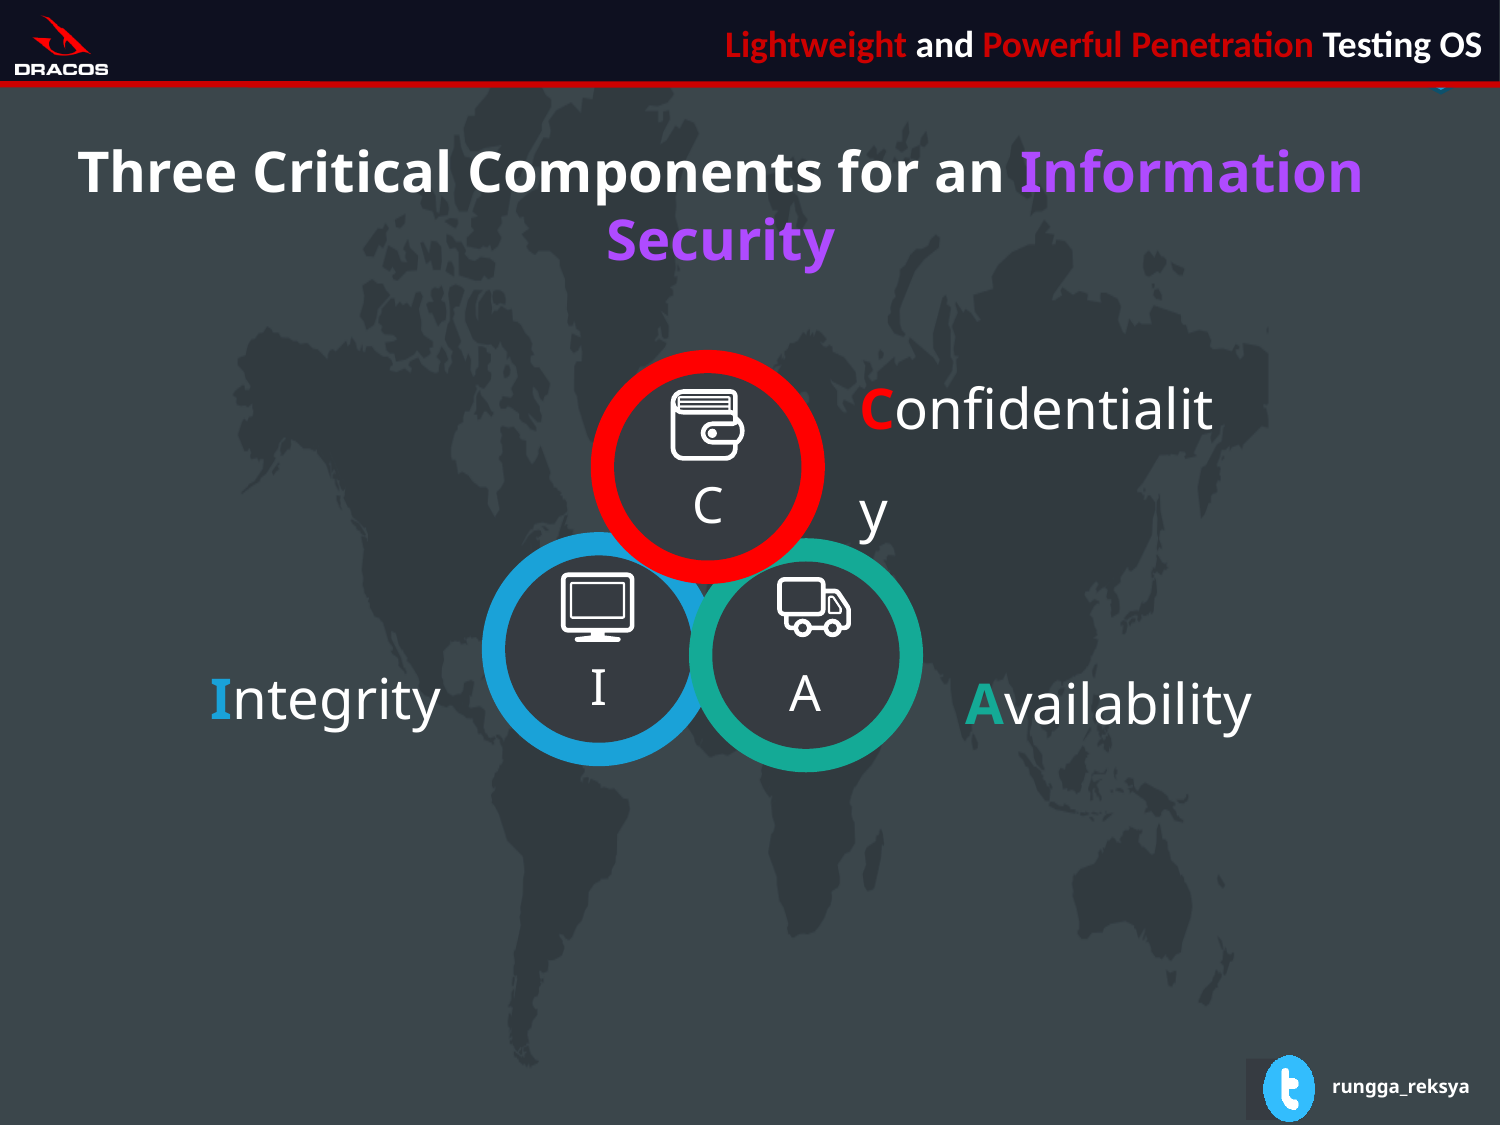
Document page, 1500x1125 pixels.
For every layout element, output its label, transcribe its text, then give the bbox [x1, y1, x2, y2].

picture [1263, 1055, 1315, 1122]
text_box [481, 531, 688, 767]
list Integrity [67, 591, 456, 768]
text_box rungga_reksya [1316, 1062, 1500, 1109]
text_box [0, 0, 1500, 83]
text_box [670, 388, 748, 461]
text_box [776, 576, 852, 638]
list Availability [950, 596, 1339, 773]
picture [14, 15, 109, 76]
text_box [590, 349, 826, 585]
list Confidentiality [844, 352, 1233, 530]
title Three Critical Components for an Information Security [32, 190, 1410, 279]
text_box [560, 572, 635, 643]
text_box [688, 537, 924, 773]
text_box Lightweight and Powerful Penetration Testing OS [710, 12, 1498, 117]
